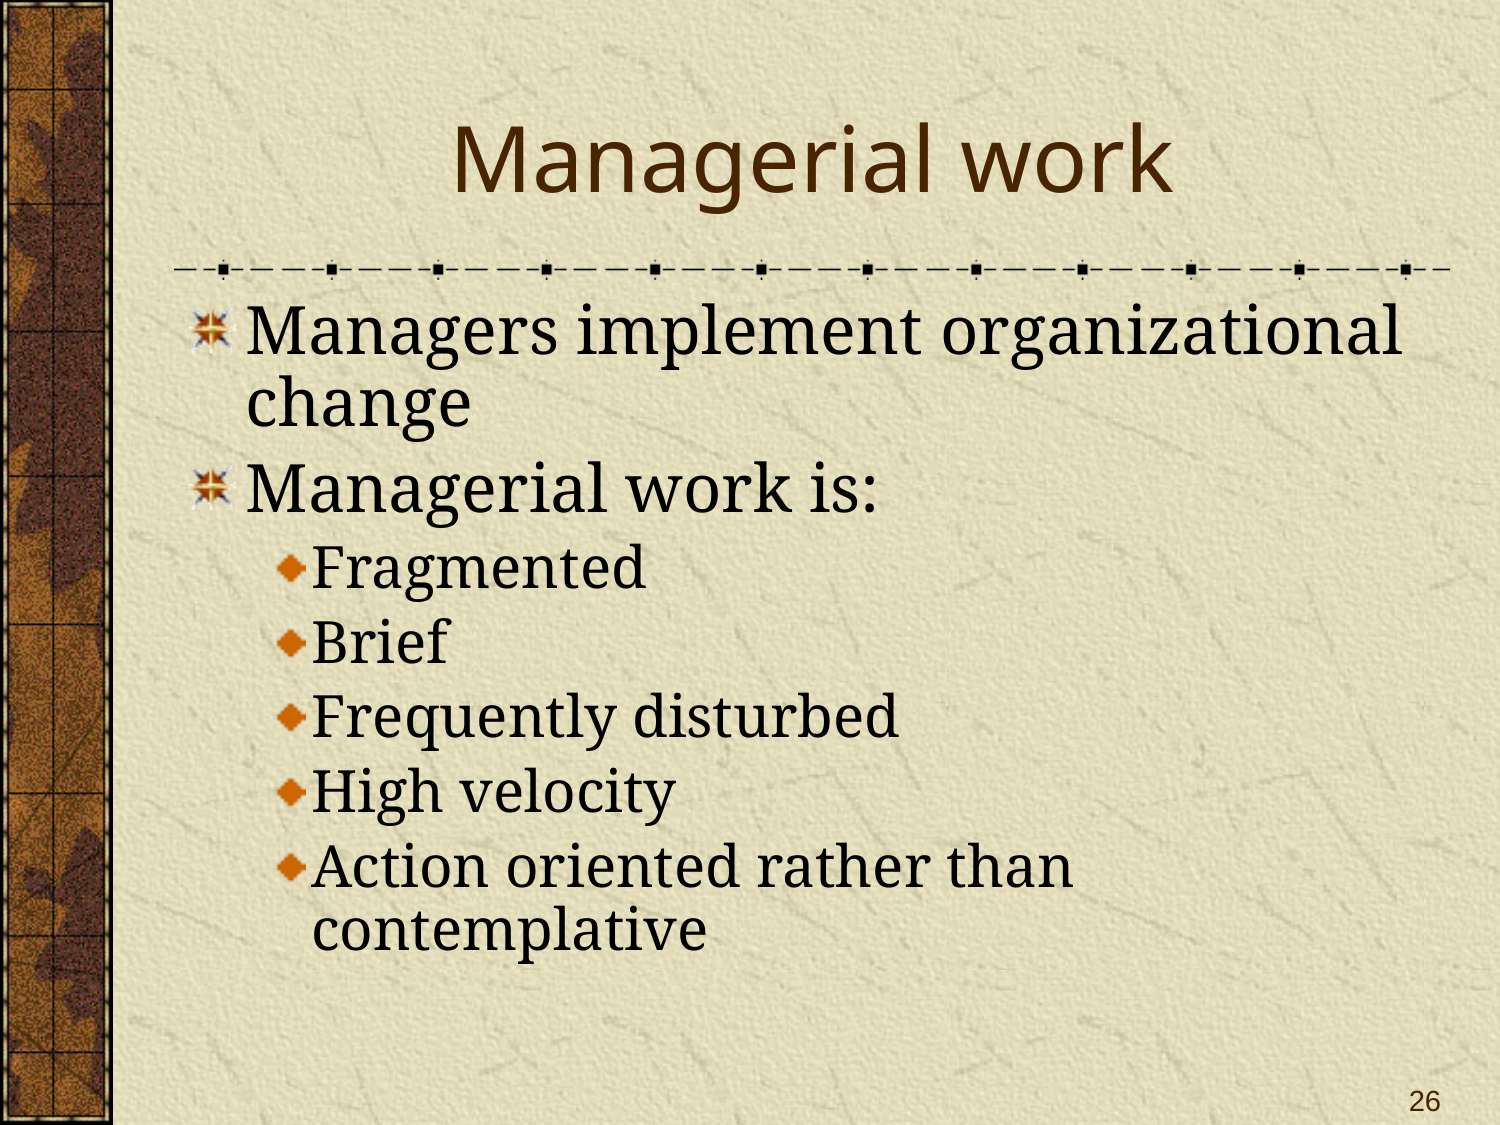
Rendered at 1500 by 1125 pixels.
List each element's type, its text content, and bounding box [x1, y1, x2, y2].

slide_number 26 [1349, 1049, 1500, 1125]
picture [0, 0, 1500, 1125]
title Managerial work [174, 62, 1451, 251]
list Managers implement organizational change Managerial work is: Fragmented Brief Frequently disturbed High velocity Action oriented rather than contemplative [173, 289, 1449, 965]
